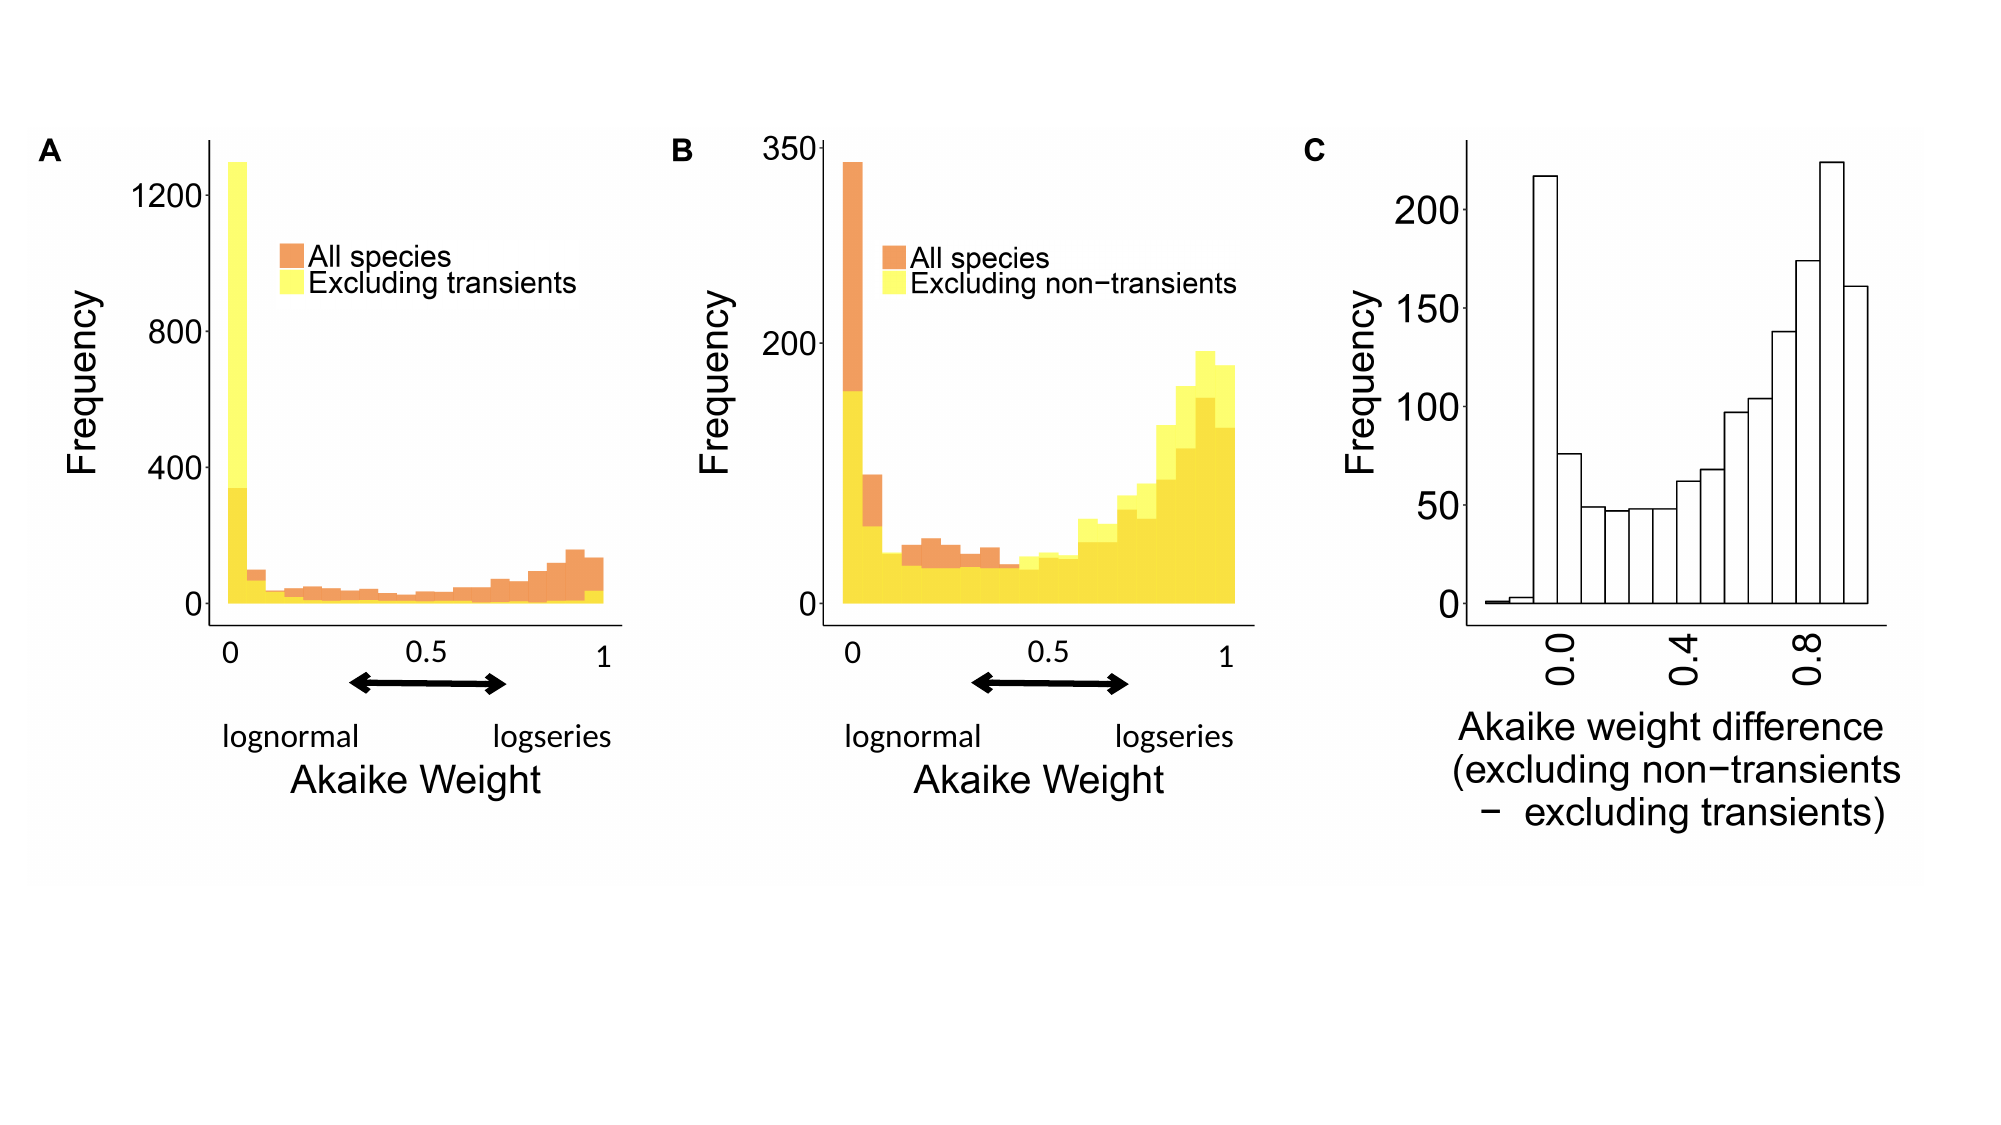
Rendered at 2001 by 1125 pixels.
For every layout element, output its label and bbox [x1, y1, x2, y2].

text_box [27, 127, 1924, 886]
